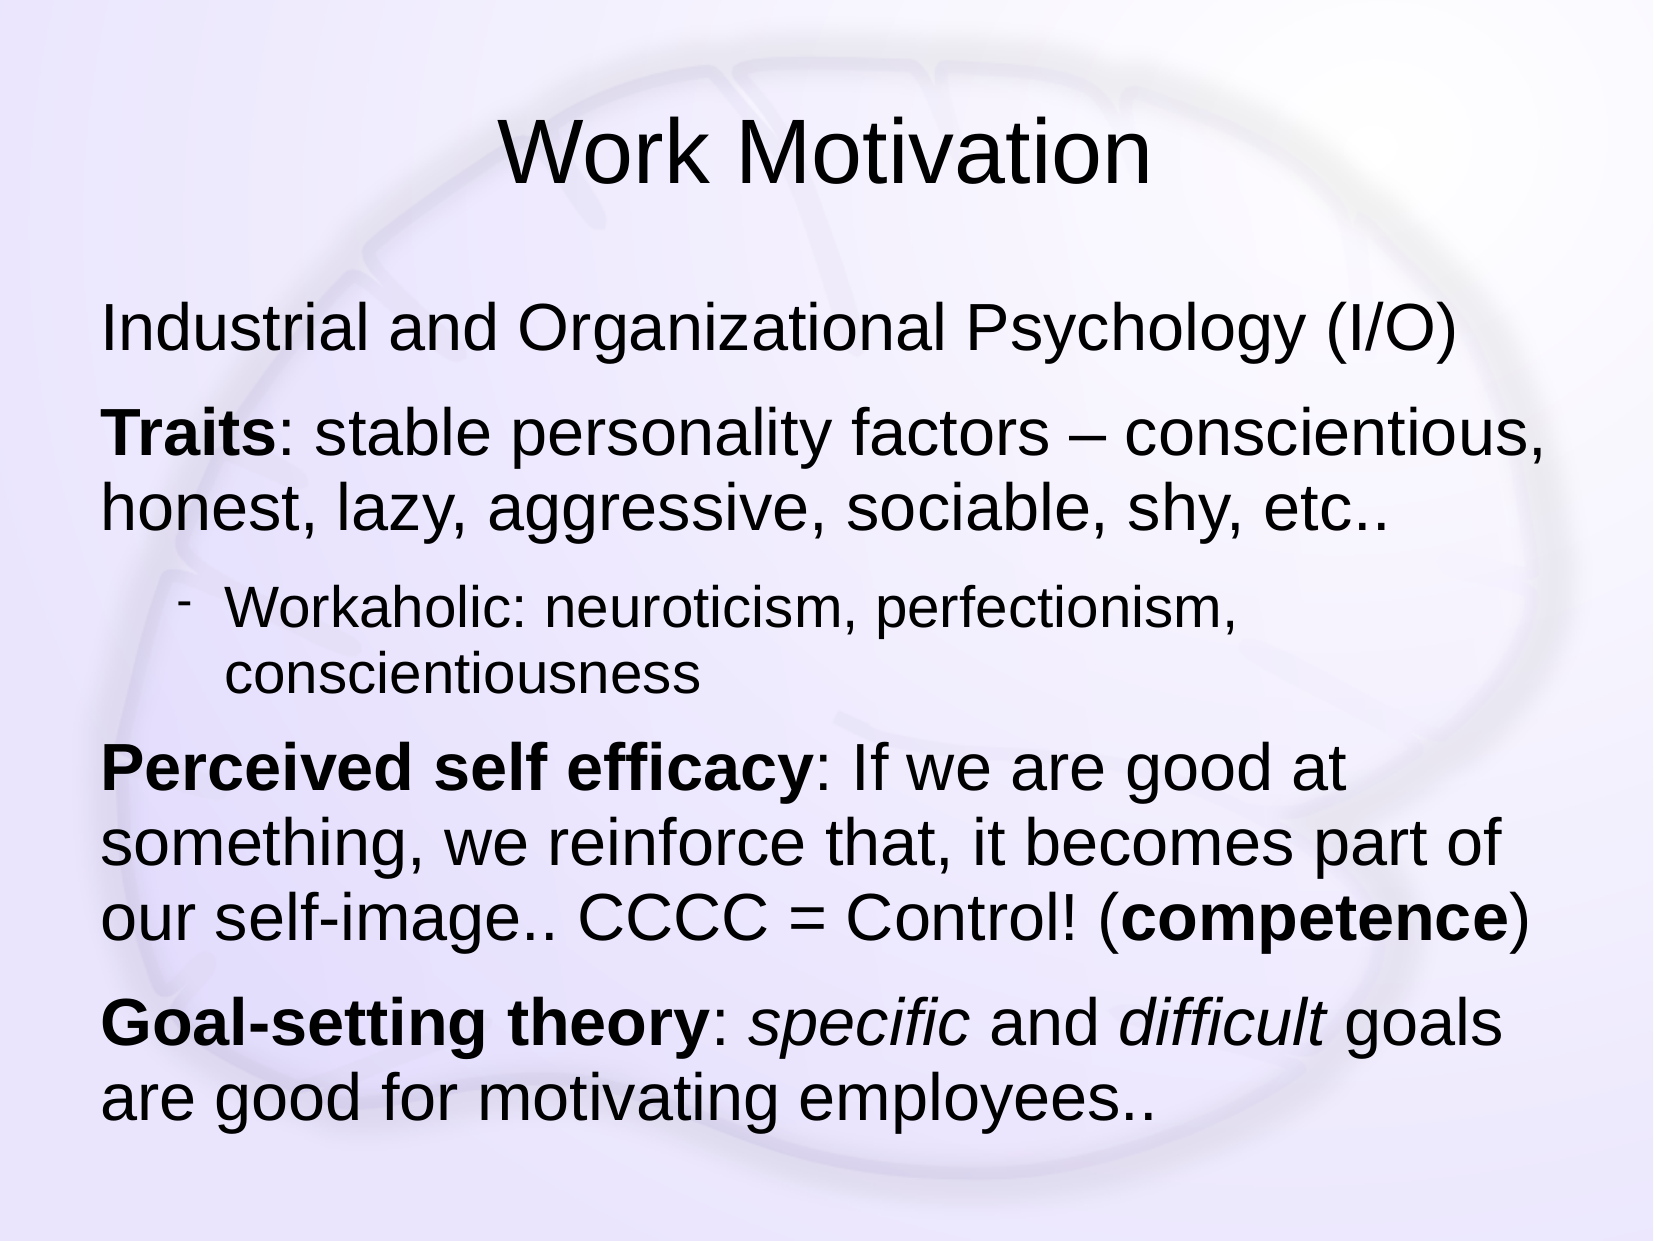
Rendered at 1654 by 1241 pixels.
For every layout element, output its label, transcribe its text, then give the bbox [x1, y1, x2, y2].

list Industrial and Organizational Psychology (I/O) Traits: stable personality factors – conscientious, honest, lazy, aggressive, sociable, shy, etc.. Workaholic: neuroticism, perfectionism, conscientiousness Perceived self efficacy: If we are good at something, we reinforce that, it becomes part of our self-image.. CCCC = Control! (competence) Goal-setting theory: specific and difficult goals are good for motivating employees.. [82, 290, 1571, 1110]
title Work Motivation [82, 49, 1571, 257]
picture [0, 0, 1654, 1241]
